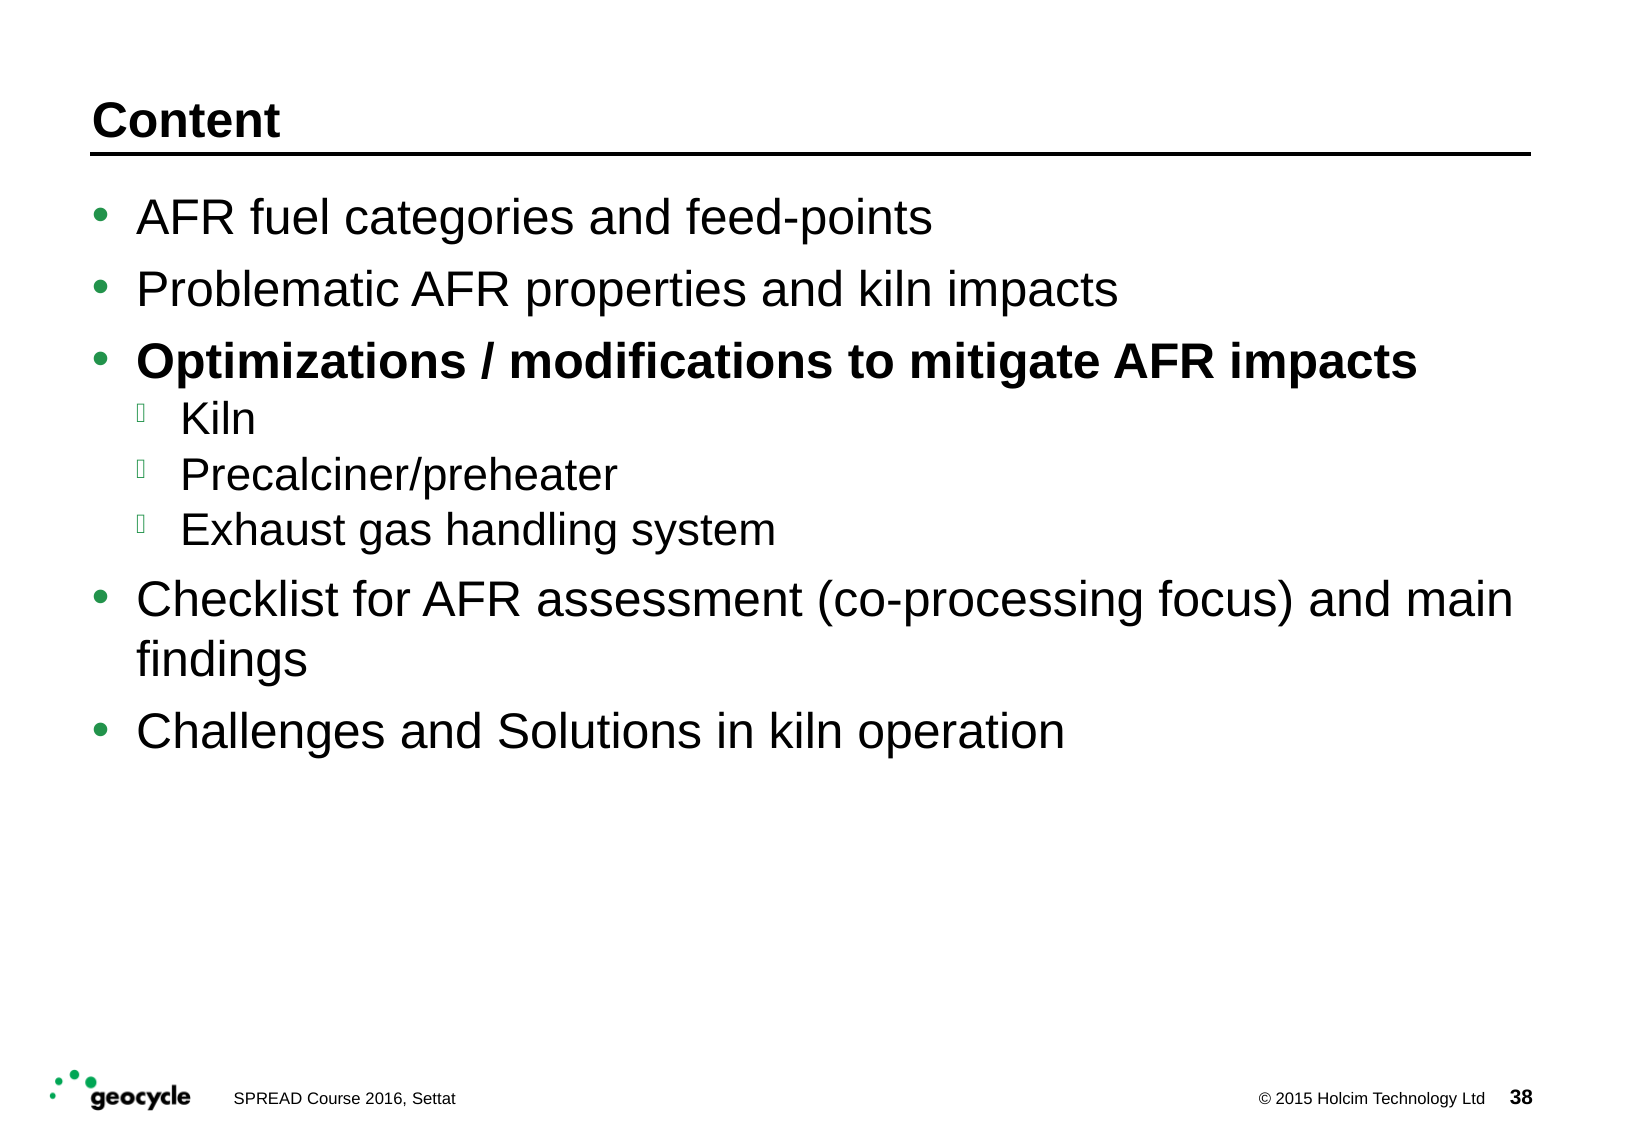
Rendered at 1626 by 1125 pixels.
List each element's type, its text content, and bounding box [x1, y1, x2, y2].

list AFR fuel categories and feed-points Problematic AFR properties and kiln impacts Optimizations / modifications to mitigate AFR impacts Kiln Precalciner/preheater Exhaust gas handling system Checklist for AFR assessment (co-processing focus) and main findings Challenges and Solutions in kiln operation [91, 184, 1534, 1024]
picture [49, 1069, 191, 1111]
slide_number 38 [1497, 1082, 1534, 1106]
title Content [91, 19, 1532, 149]
footer SPREAD Course 2016, Settat [233, 1087, 813, 1109]
